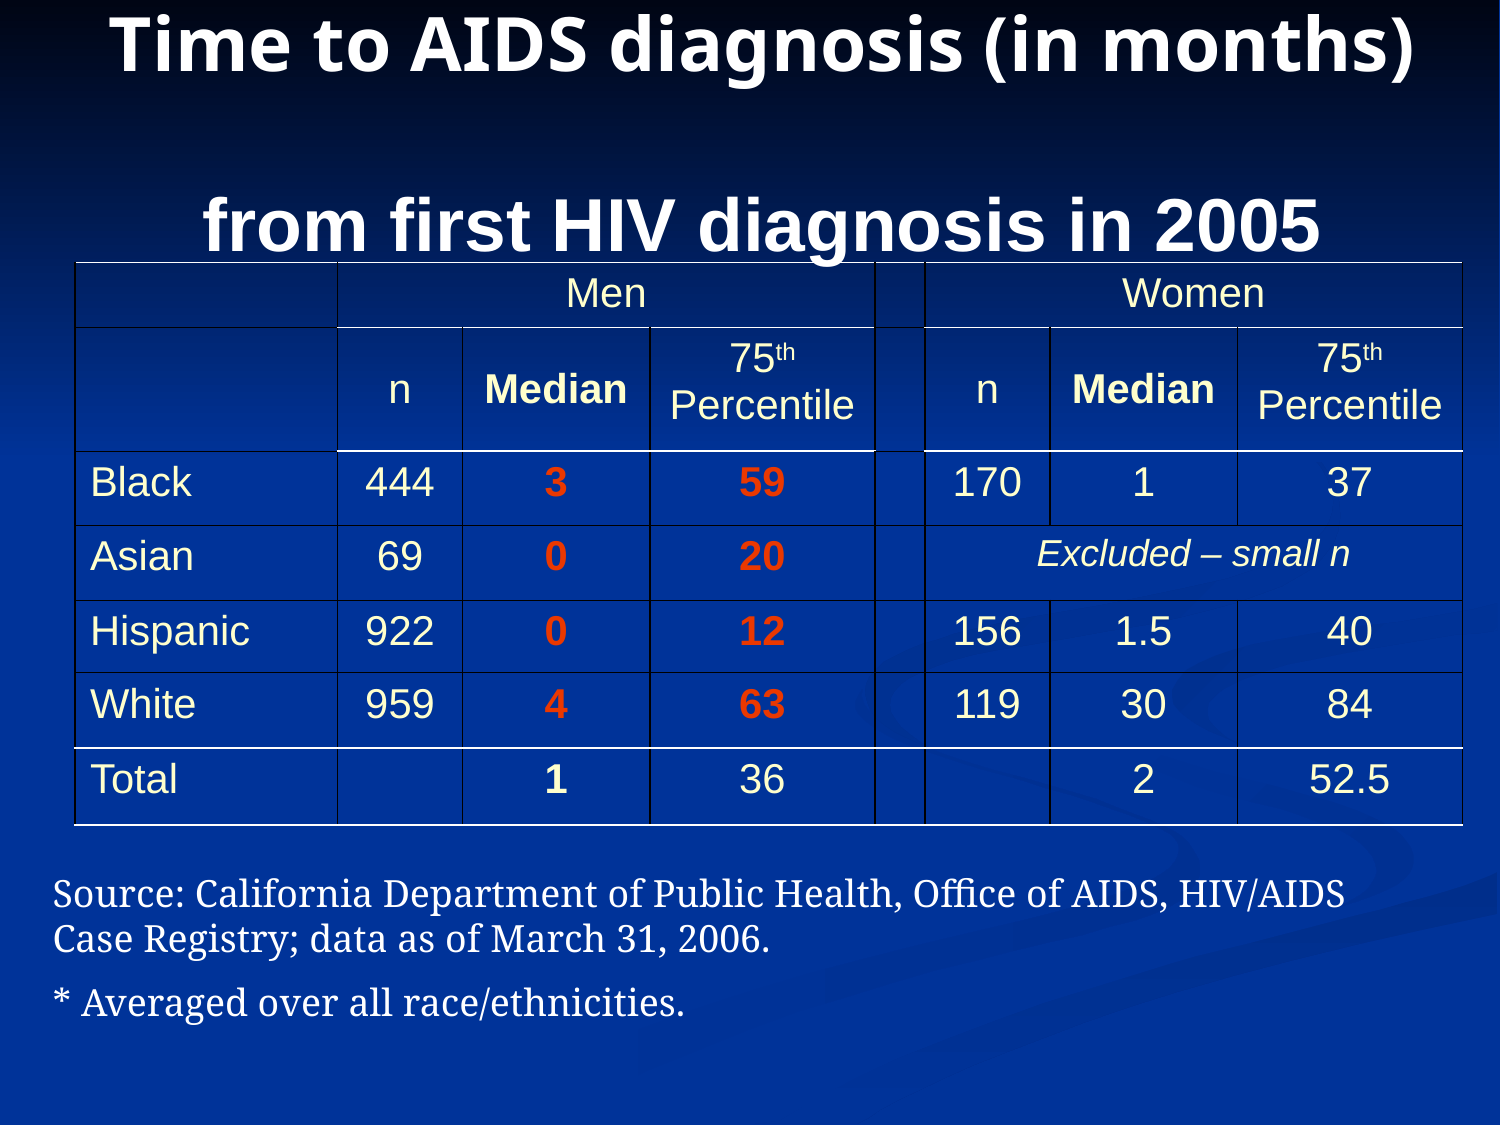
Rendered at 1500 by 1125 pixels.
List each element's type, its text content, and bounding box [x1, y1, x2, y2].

table_cell 12 [651, 601, 874, 672]
table_cell Black [76, 452, 337, 525]
table_cell n [338, 328, 462, 450]
table_cell 84 [1238, 673, 1462, 747]
table_cell 30 [1051, 673, 1237, 747]
table_cell 36 [651, 749, 874, 824]
table_cell 0 [463, 526, 649, 600]
title Time to AIDS diagnosis (in months) from first HIV diagnosis in 2005 [87, 37, 1438, 225]
table_cell 37 [1238, 452, 1462, 525]
table_cell 1 [463, 749, 649, 824]
text_box Source: California Department of Public Health, Office of AIDS, HIV/AIDS Case Registry; data as of March 31, 2006. * Averaged over all race/ethnicities. [37, 862, 1450, 1032]
table_cell [876, 601, 924, 672]
table_header [76, 263, 337, 327]
table_cell 75th Percentile [651, 328, 874, 450]
table_header [876, 263, 924, 327]
table_cell [876, 673, 924, 747]
table_cell 959 [338, 673, 462, 747]
table_header Men [338, 263, 874, 327]
table_cell [338, 749, 462, 824]
table_cell 59 [651, 452, 874, 525]
table_cell White [76, 673, 337, 747]
table_cell 75th Percentile [1238, 328, 1462, 450]
table_cell n [926, 328, 1049, 450]
table_cell [76, 328, 337, 451]
table_cell Excluded – small n [926, 526, 1462, 600]
table_cell 1 [1051, 452, 1237, 525]
table_cell 52.5 [1238, 749, 1462, 824]
table_header Women [926, 263, 1462, 327]
table_cell 69 [338, 526, 462, 600]
table_cell [876, 526, 924, 600]
table_cell Median [1051, 328, 1237, 450]
table_cell 2 [1051, 749, 1237, 824]
table_cell Median [463, 328, 649, 450]
table_cell 156 [926, 601, 1049, 672]
table_cell 0 [463, 601, 649, 672]
table_cell 3 [463, 452, 649, 525]
table_cell Hispanic [76, 601, 337, 672]
table_cell [926, 749, 1049, 824]
table_cell 20 [651, 526, 874, 600]
table_cell 922 [338, 601, 462, 672]
table_cell Asian [76, 526, 337, 600]
table_cell 444 [338, 452, 462, 525]
table_cell [876, 452, 924, 525]
table_cell Total [76, 749, 337, 824]
table_cell [876, 749, 924, 824]
table_cell 1.5 [1051, 601, 1237, 672]
table_cell 4 [463, 673, 649, 747]
table_cell 40 [1238, 601, 1462, 672]
table_cell 63 [651, 673, 874, 747]
table_cell 170 [926, 452, 1049, 525]
table_cell [876, 328, 924, 451]
table_cell 119 [926, 673, 1049, 747]
